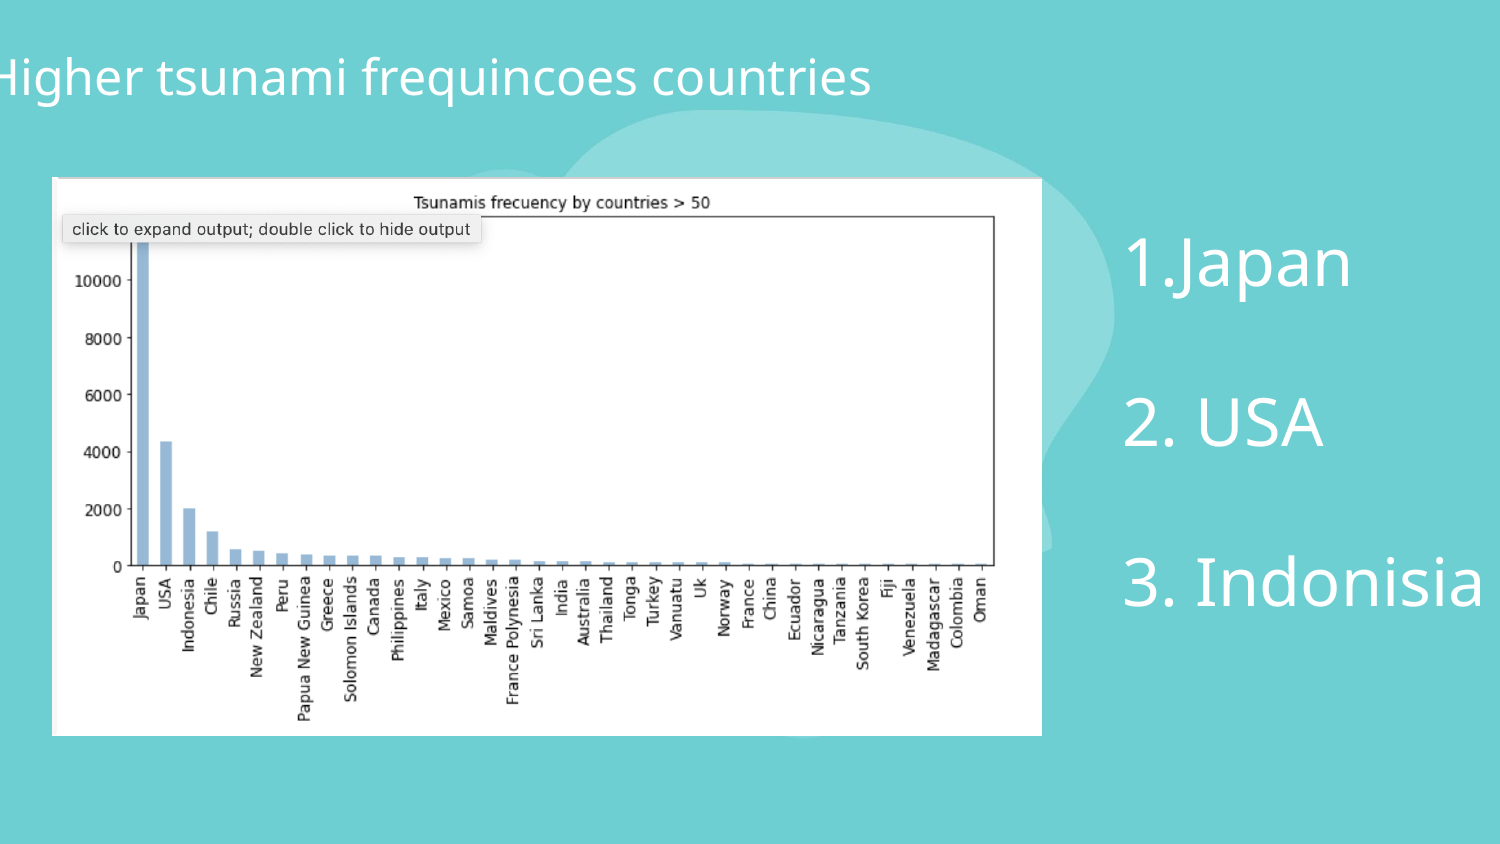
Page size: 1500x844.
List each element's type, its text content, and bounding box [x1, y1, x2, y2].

picture [0, 0, 1500, 844]
text_box 1.Japan 2. USA 3. Indonisia [1107, 212, 1500, 627]
text_box Higher tsunami frequincoes countries [0, 38, 901, 114]
